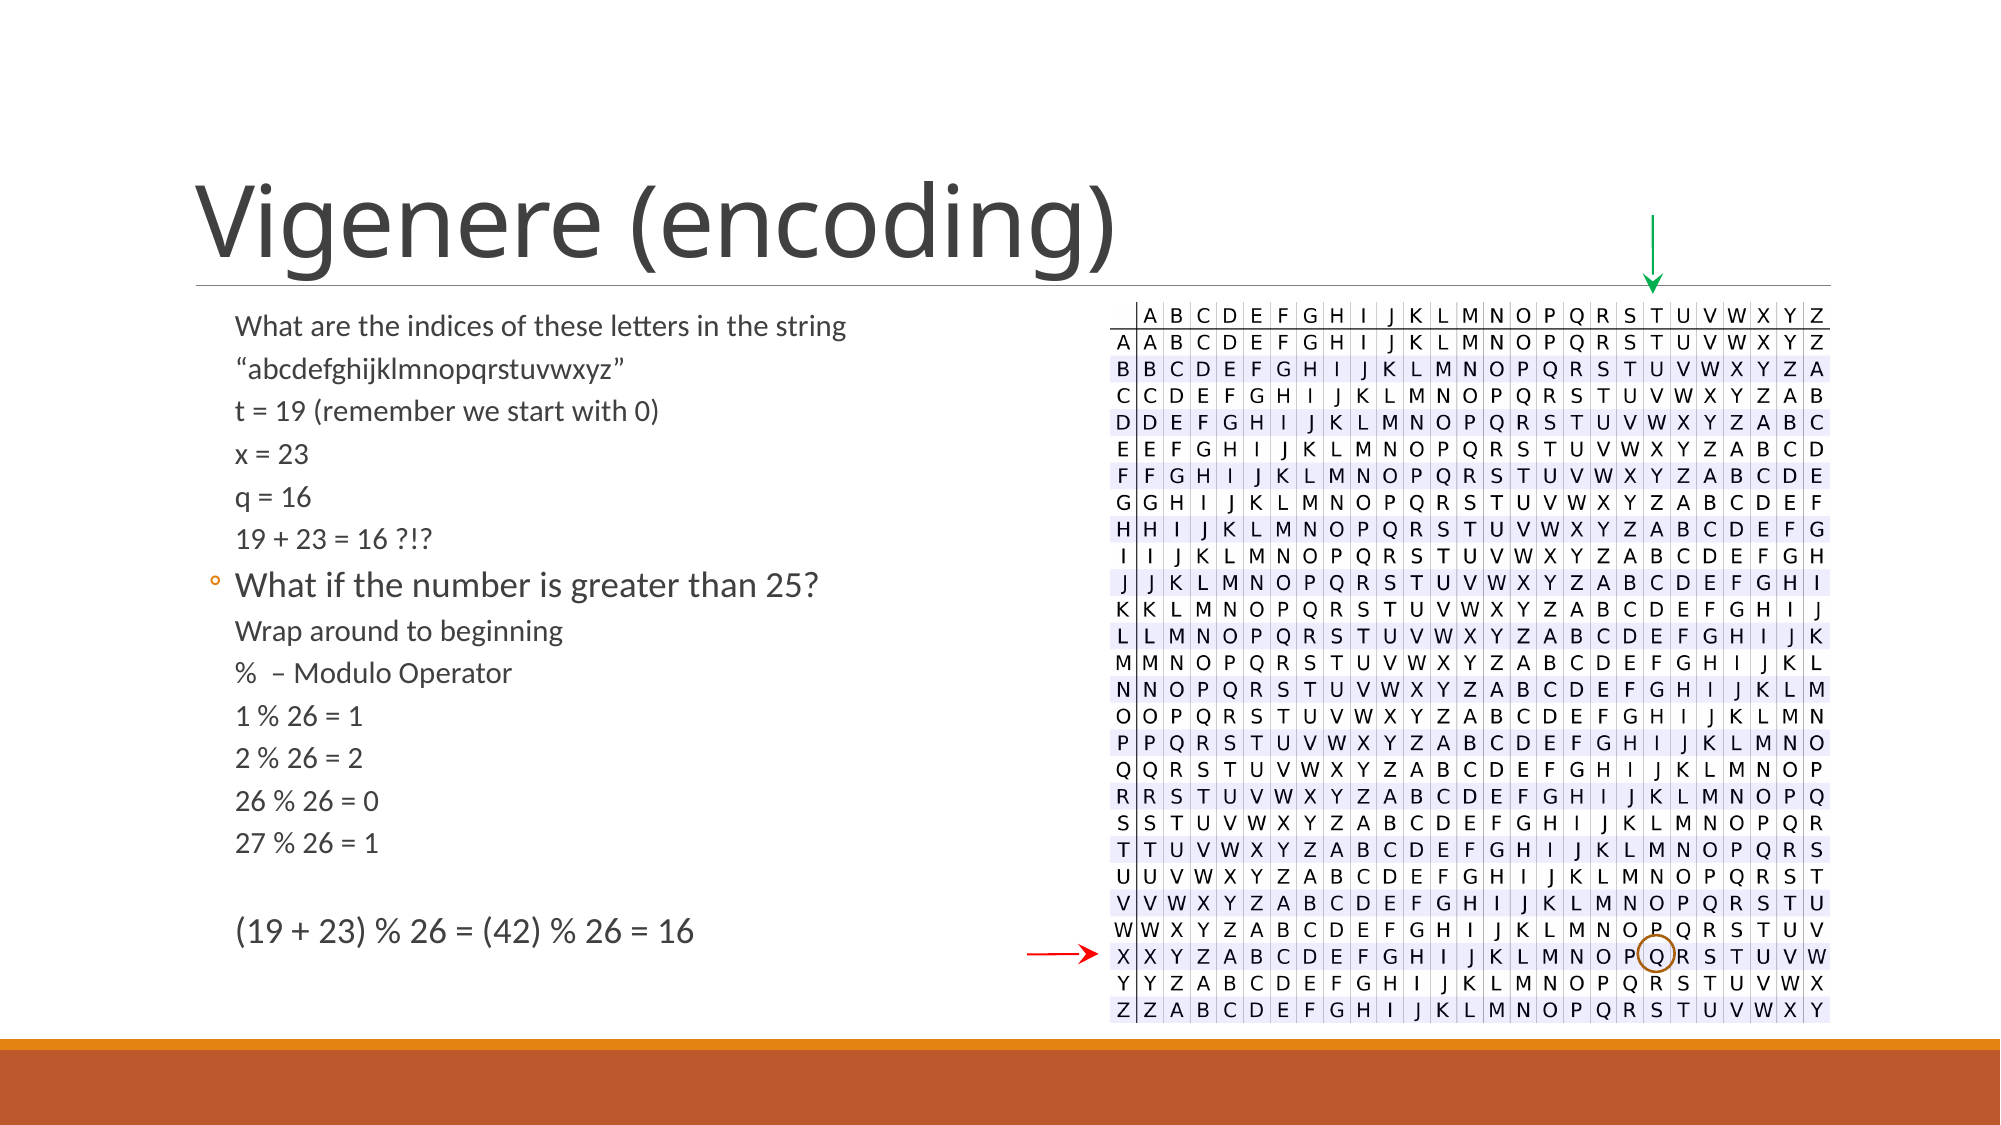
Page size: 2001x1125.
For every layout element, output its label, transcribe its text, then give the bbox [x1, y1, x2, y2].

title Vigenere (encoding) [180, 47, 1830, 285]
picture [1109, 302, 1831, 1023]
list What are the indices of these letters in the string “abcdefghijklmnopqrstuvwxyz” t = 19 (remember we start with 0) x = 23 q = 16 19 + 23 = 16 ?!? What if the number is greater than 25? Wrap around to beginning % – Modulo Operator 1 % 26 = 1 2 % 26 = 2 26 % 26 = 0 27 % 26 = 1 (19 + 23) % 26 = (42) % 26 = 16 [180, 302, 1087, 963]
